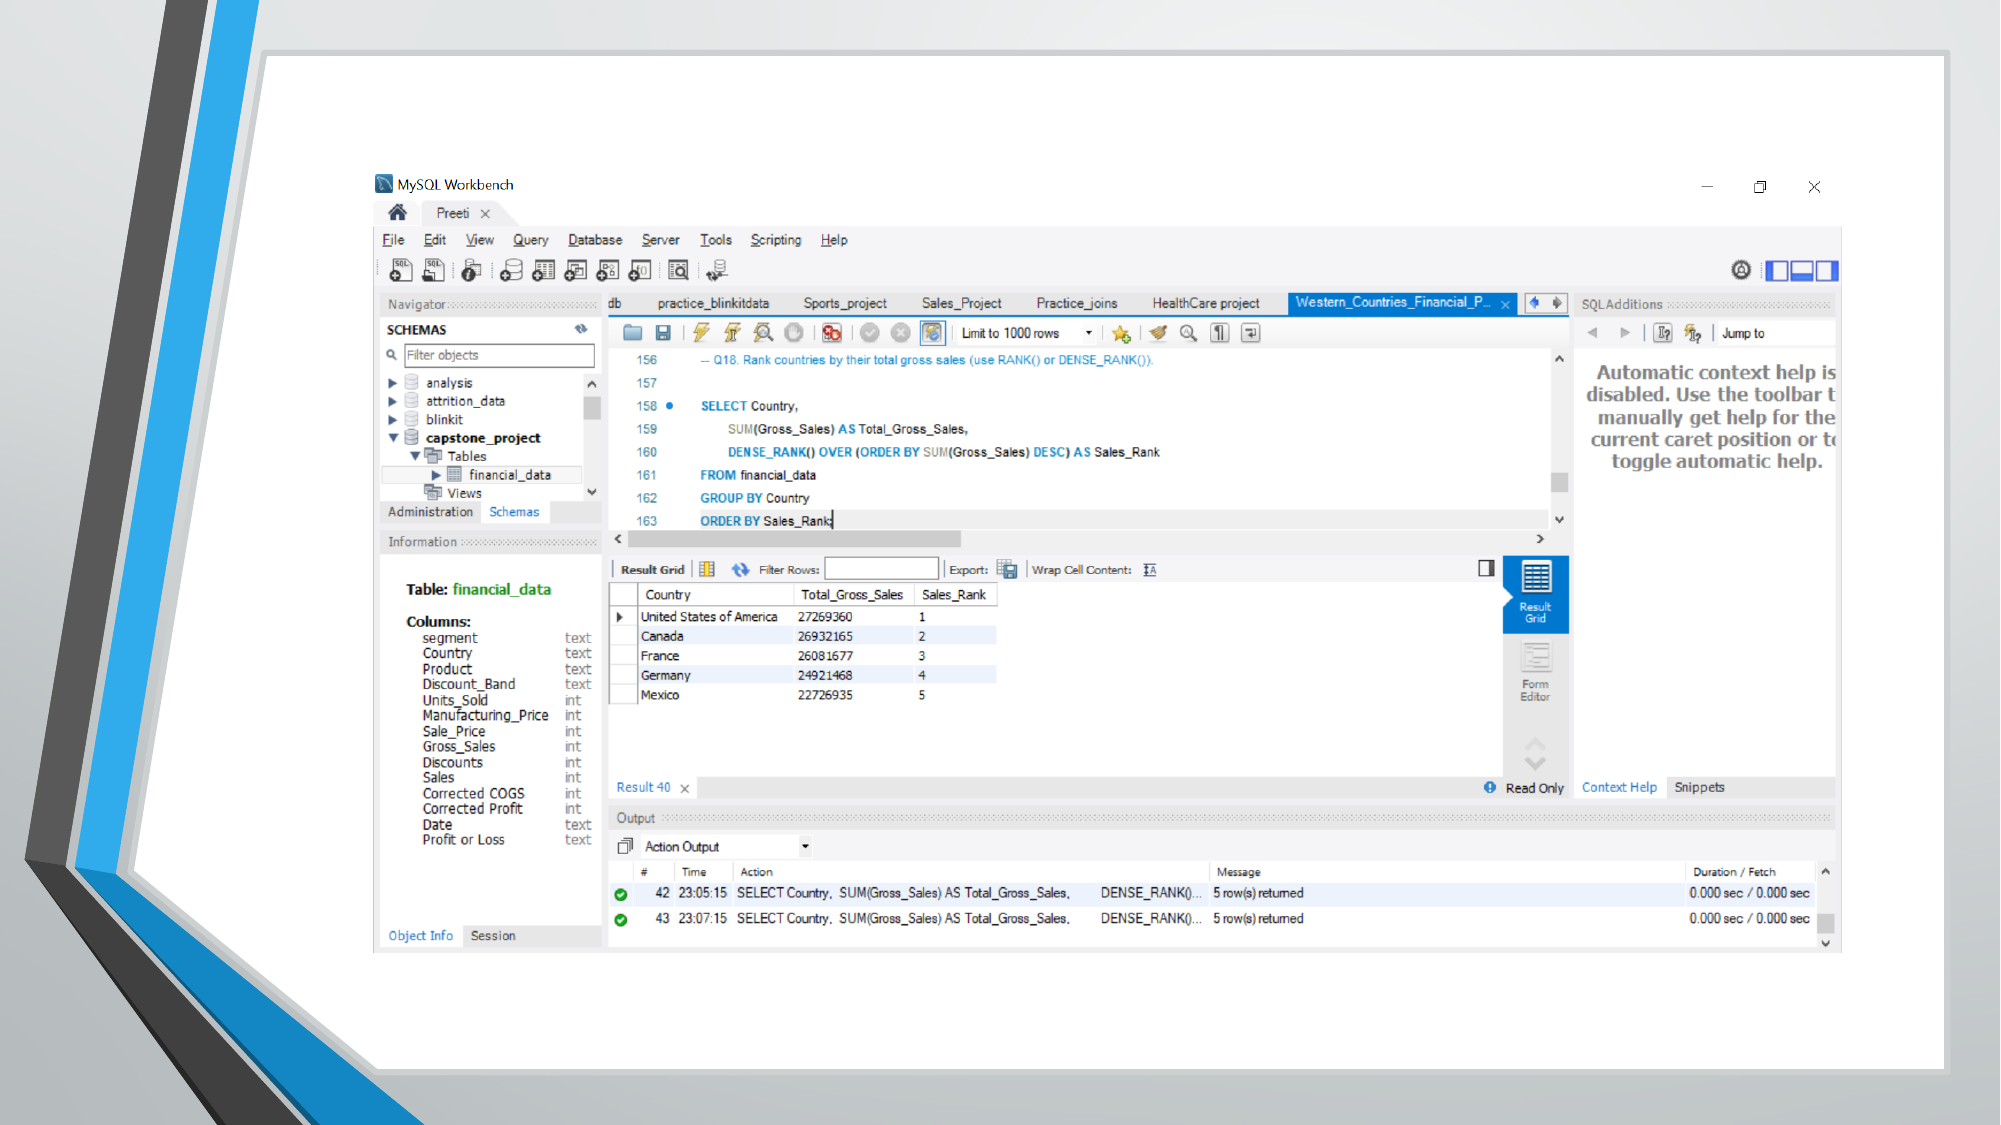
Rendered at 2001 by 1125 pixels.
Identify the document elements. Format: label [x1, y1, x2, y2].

text_box [425, 51, 1949, 1074]
picture [373, 170, 1842, 953]
text_box [24, 0, 425, 1125]
